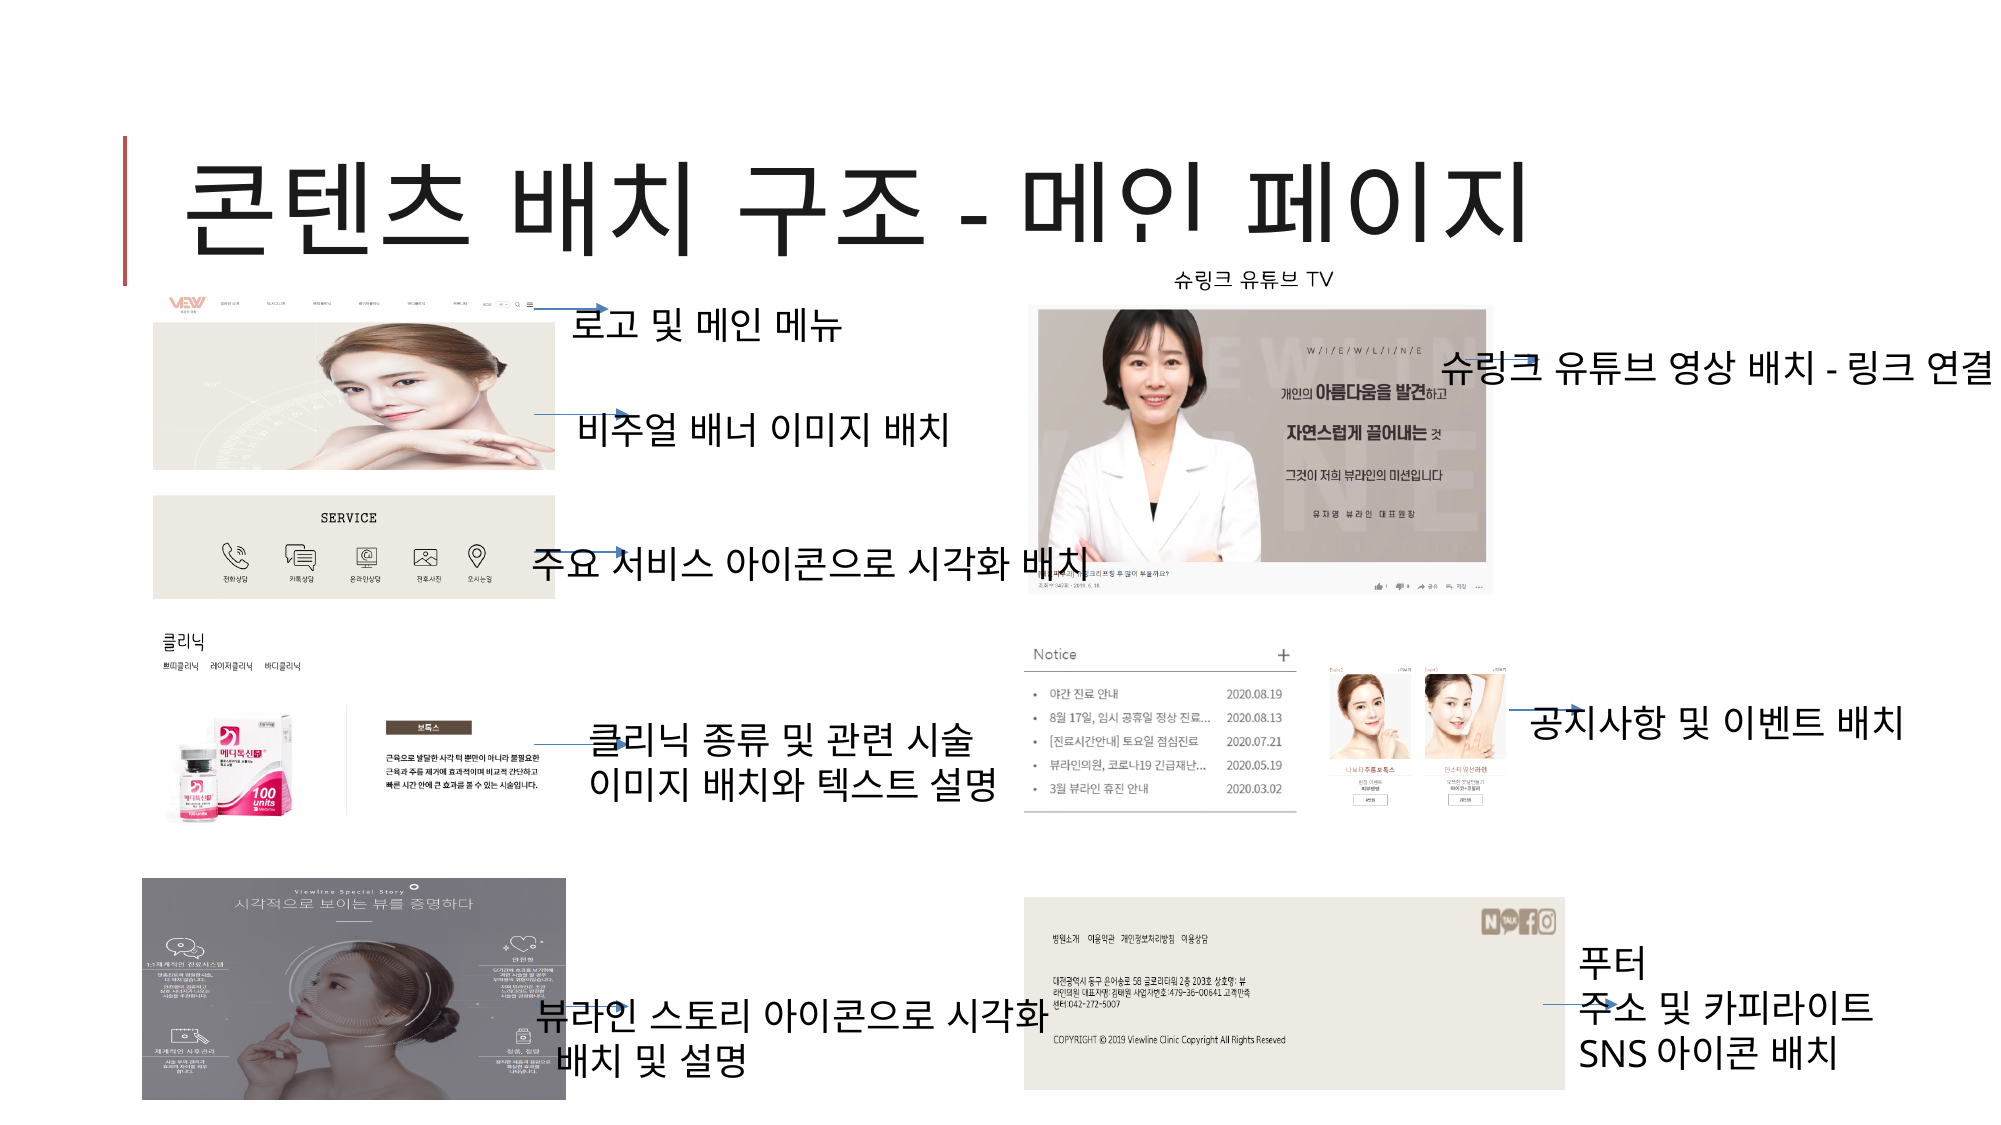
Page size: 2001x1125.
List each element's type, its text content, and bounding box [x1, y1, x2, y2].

text_box 뷰라인 스토리 아이콘으로 시각화 배치 및 설명 [572, 985, 1018, 1091]
text_box 슈링크 유튜브 영상 배치-링크 연결 [1571, 337, 2000, 398]
title 콘텐츠 배치 구조-메인 페이지 [168, 96, 1763, 342]
text_box 로고 및 메인 메뉴 [560, 294, 859, 355]
text_box 클리닉 종류 및 관련 시술 이미지 배치와 텍스트 설명 [596, 709, 1000, 815]
text_box 공지사항 및 이벤트 배치 [1547, 692, 1921, 753]
picture [1023, 897, 1566, 1090]
picture [131, 294, 591, 1100]
picture [1007, 622, 1543, 823]
text_box 주요 서비스 아이콘으로 시각화 배치 [561, 534, 924, 594]
picture [930, 241, 1565, 617]
text_box 비주얼 배너 이미지 배치 [561, 400, 924, 460]
text_box 푸터 주소 및 카피라이트 SNS아이콘 배치 [1572, 932, 1891, 1082]
